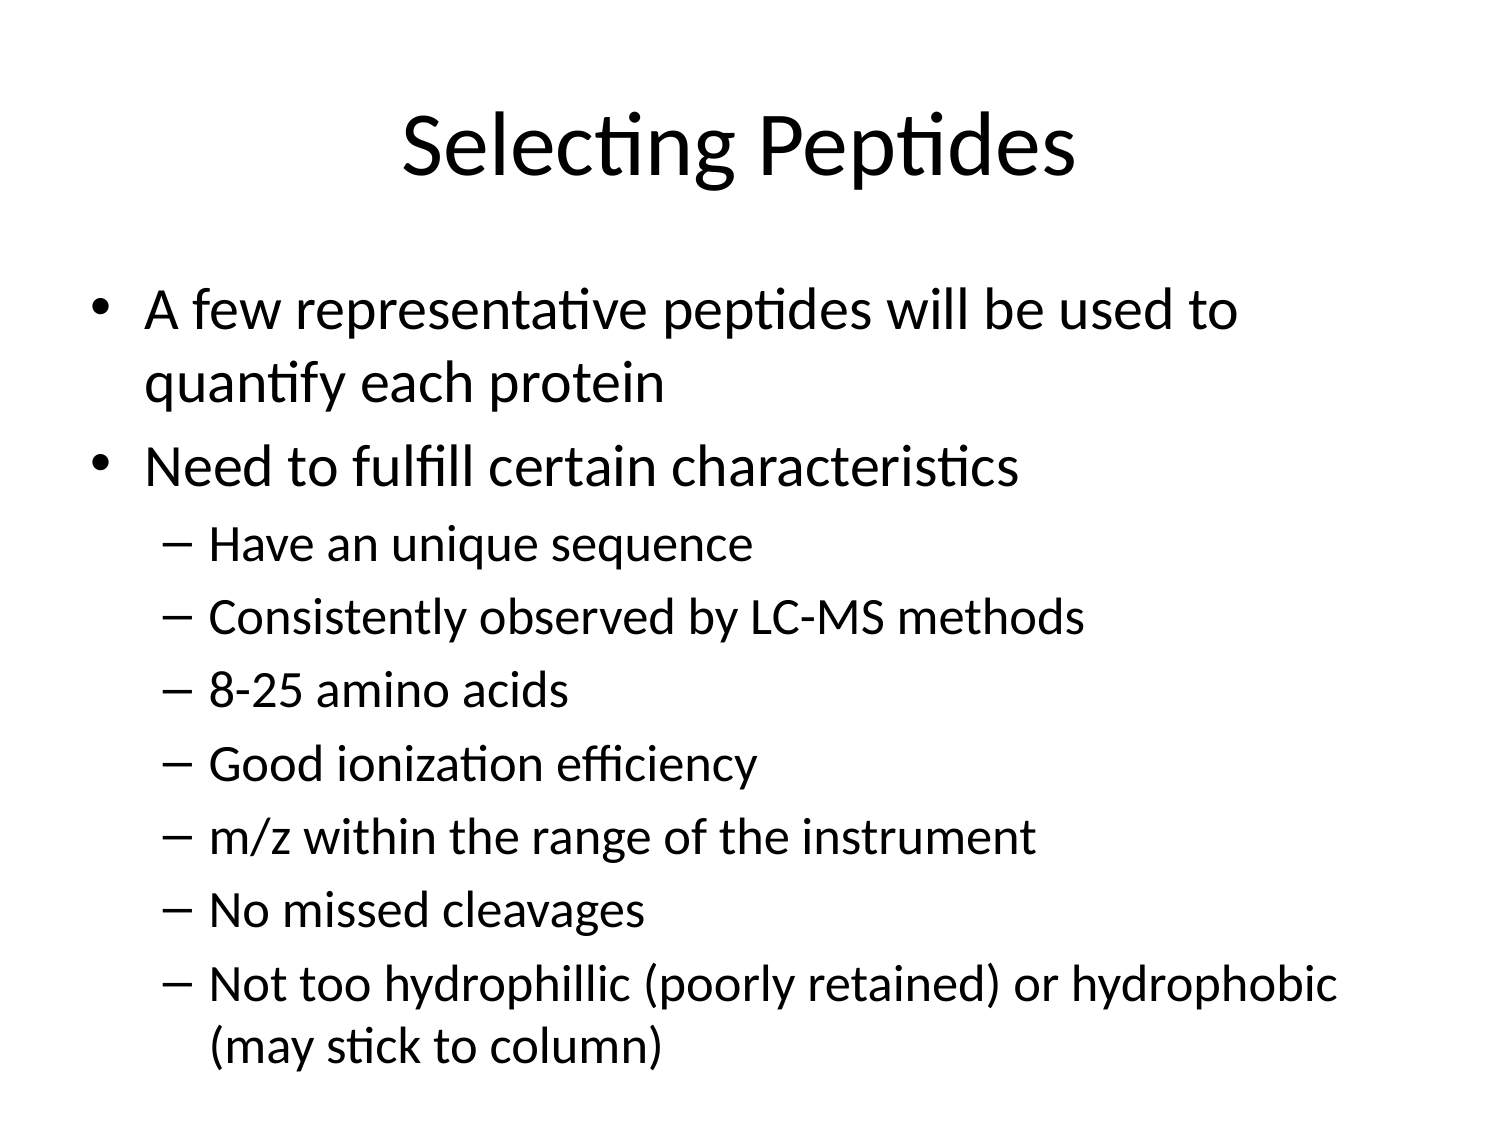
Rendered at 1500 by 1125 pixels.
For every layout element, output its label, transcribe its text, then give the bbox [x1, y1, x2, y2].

title Selecting Peptides [75, 45, 1425, 233]
list A few representative peptides will be used to quantify each protein Need to fulfill certain characteristics Have an unique sequence Consistently observed by LC-MS methods 8-25 amino acids Good ionization efficiency m/z within the range of the instrument No missed cleavages Not too hydrophillic (poorly retained) or hydrophobic (may stick to column) [75, 262, 1425, 1088]
